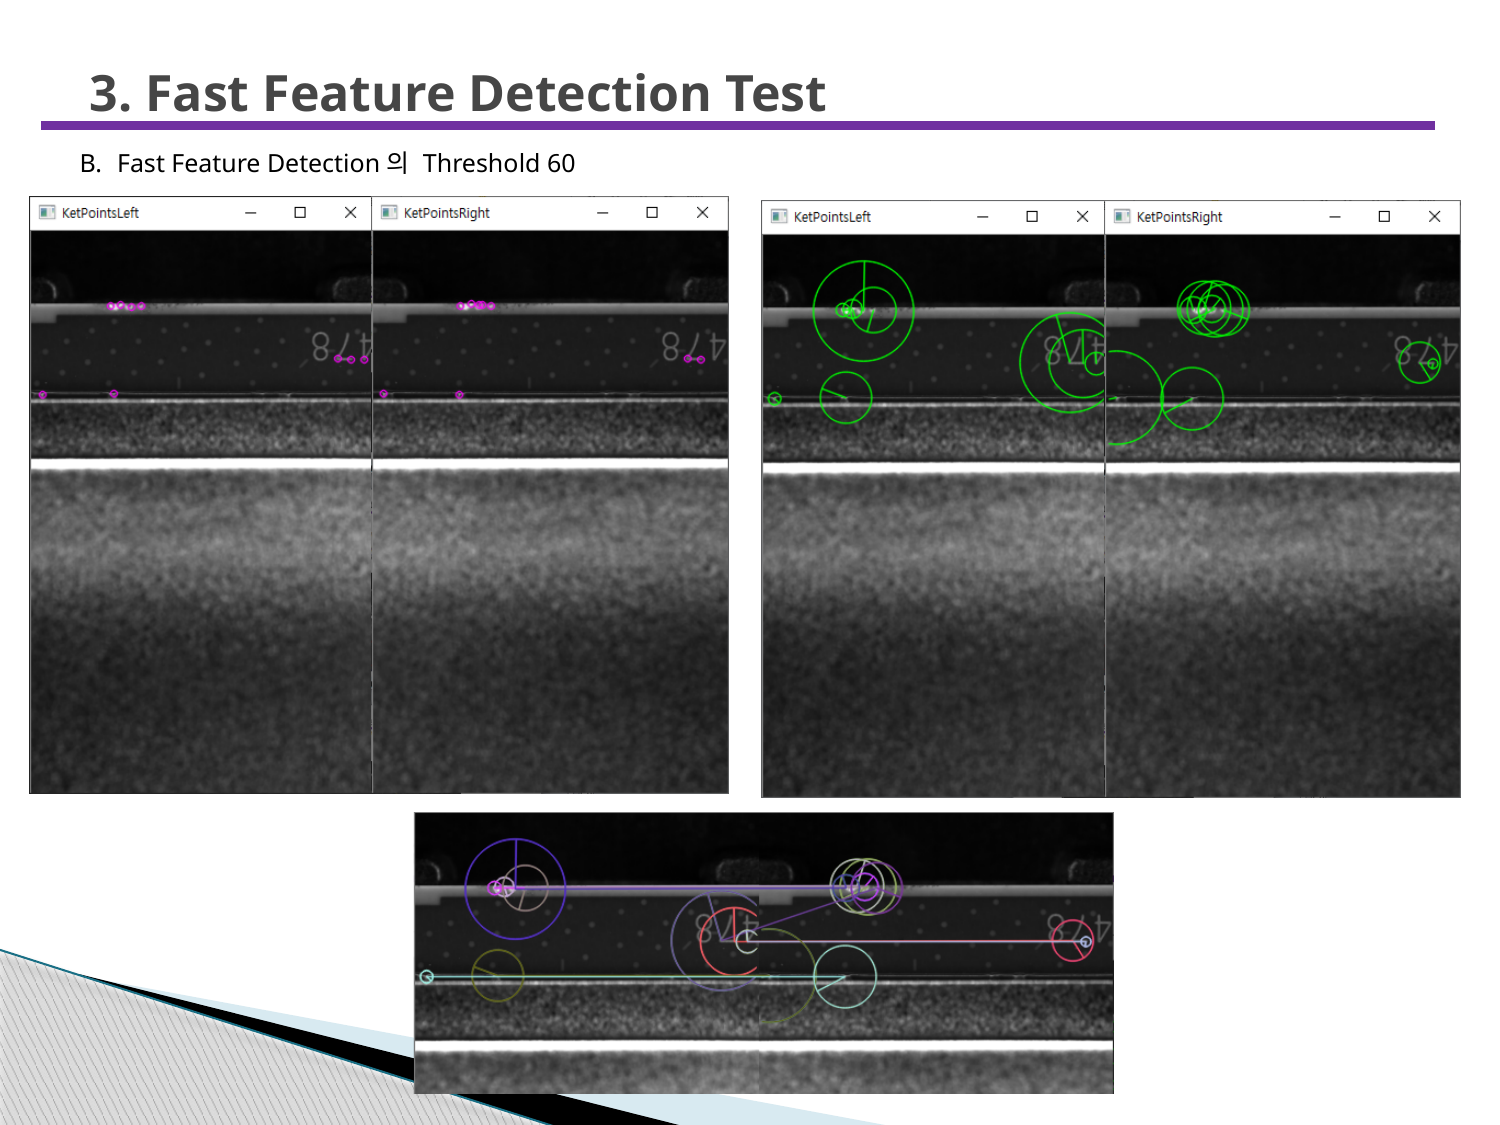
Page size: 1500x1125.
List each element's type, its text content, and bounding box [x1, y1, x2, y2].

picture [761, 199, 1462, 798]
title 3. Fast Feature Detection Test [75, 45, 1425, 121]
picture [29, 195, 729, 794]
text_box Fast Feature Detection의 Threshold 60 [64, 136, 1412, 185]
picture [413, 812, 1115, 1095]
